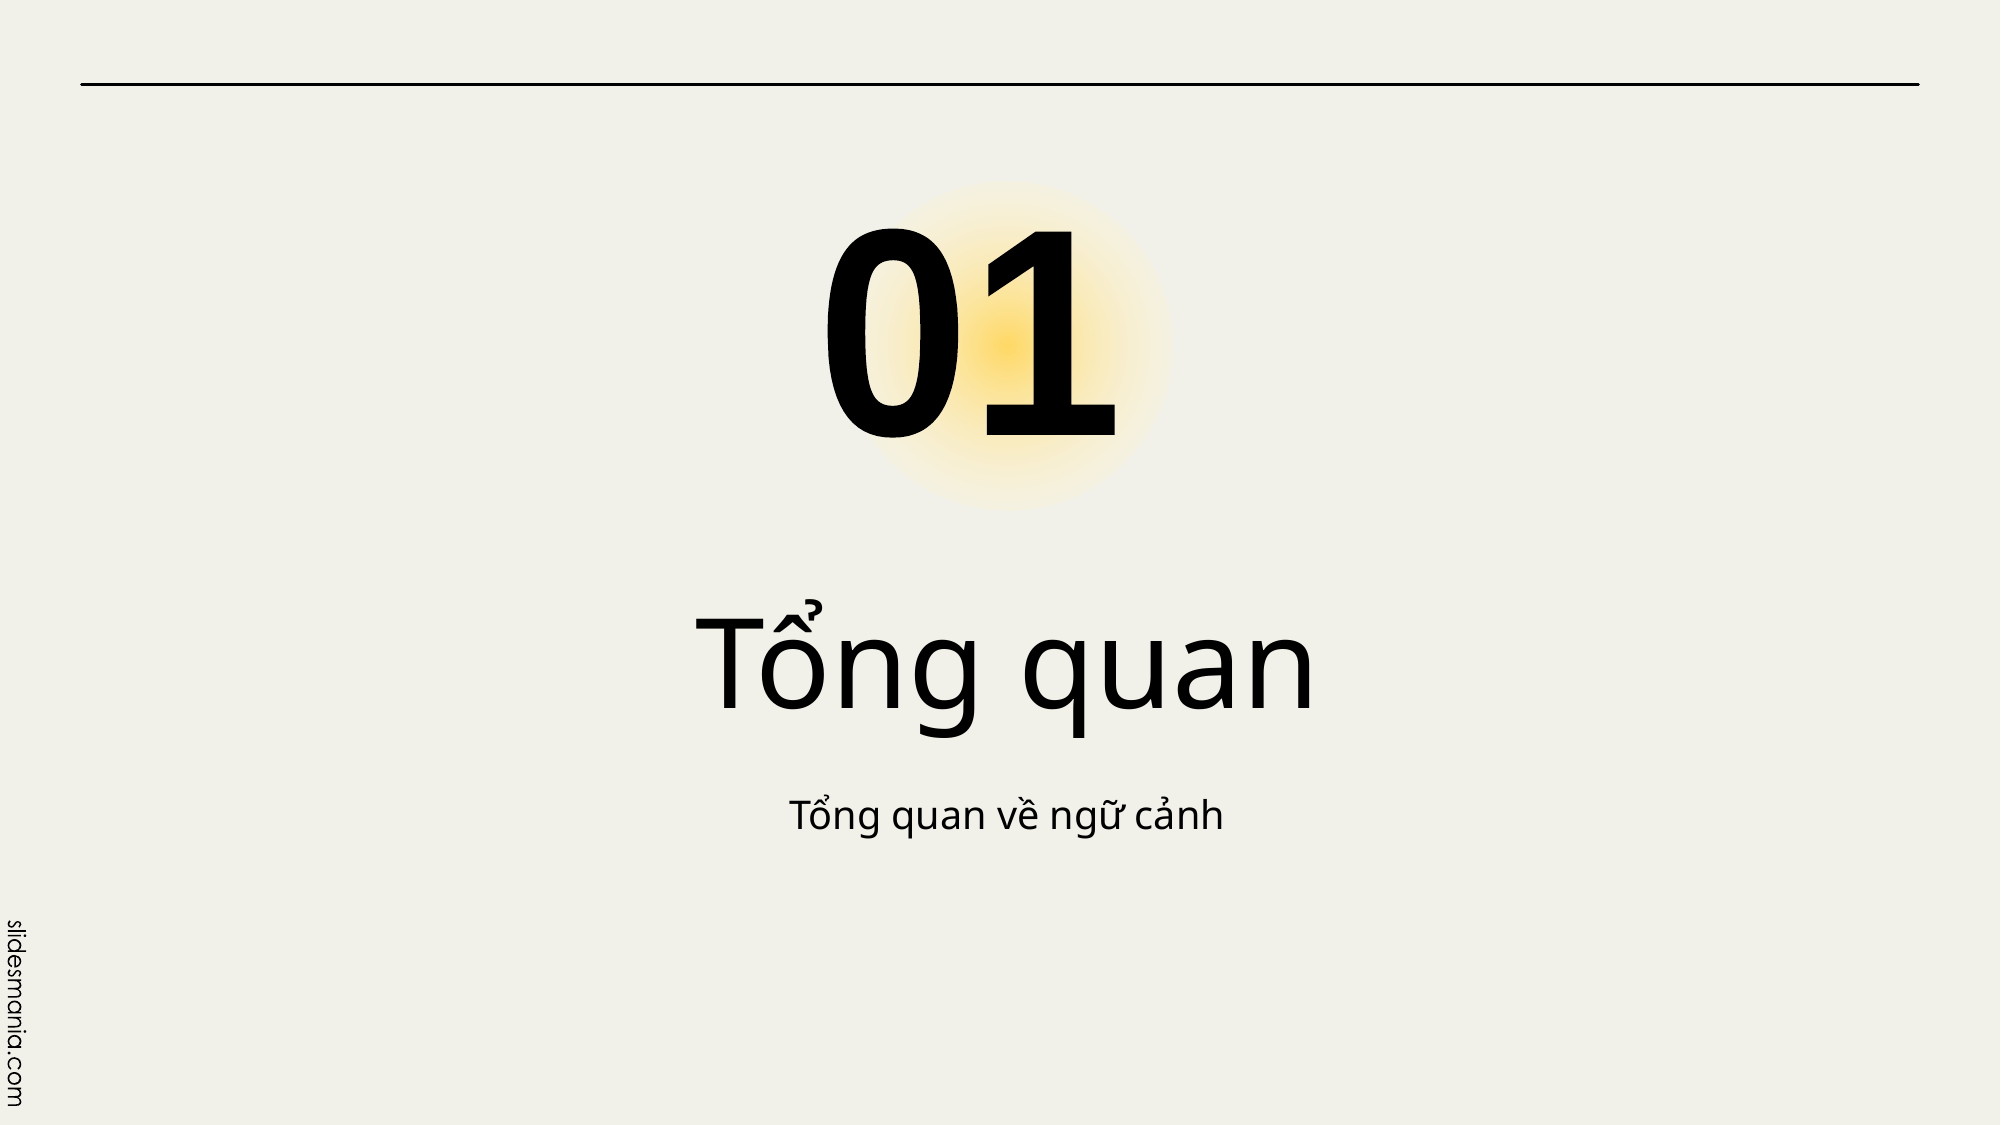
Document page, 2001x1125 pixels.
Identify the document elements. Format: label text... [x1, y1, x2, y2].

text_box [842, 180, 1173, 511]
list Tổng quan về ngữ cảnh [96, 763, 1919, 888]
title Tổng quan [96, 553, 1919, 763]
